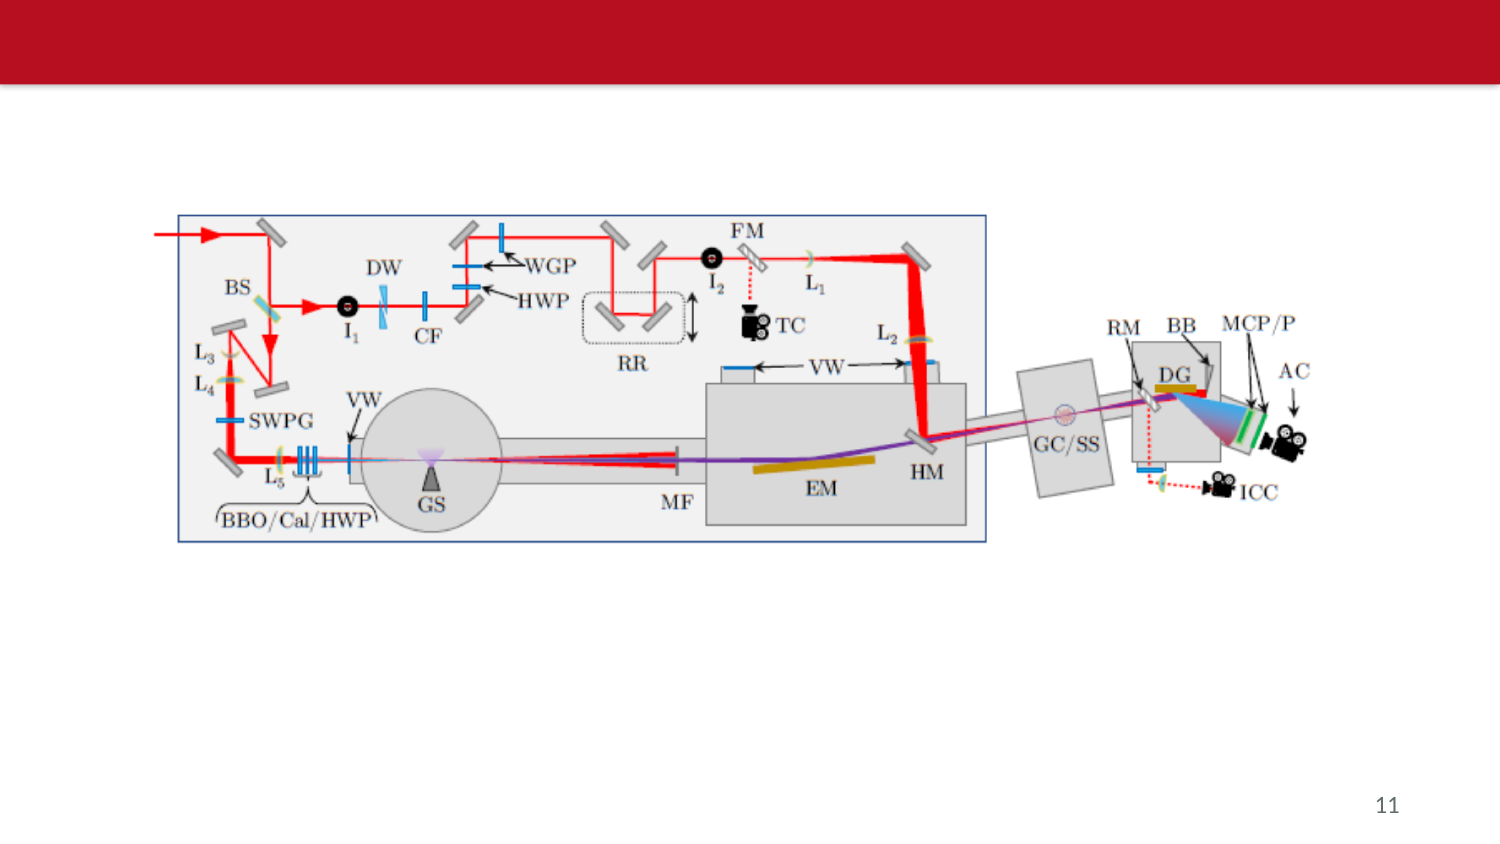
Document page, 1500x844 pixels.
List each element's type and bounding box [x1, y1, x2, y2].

picture [139, 0, 1343, 844]
